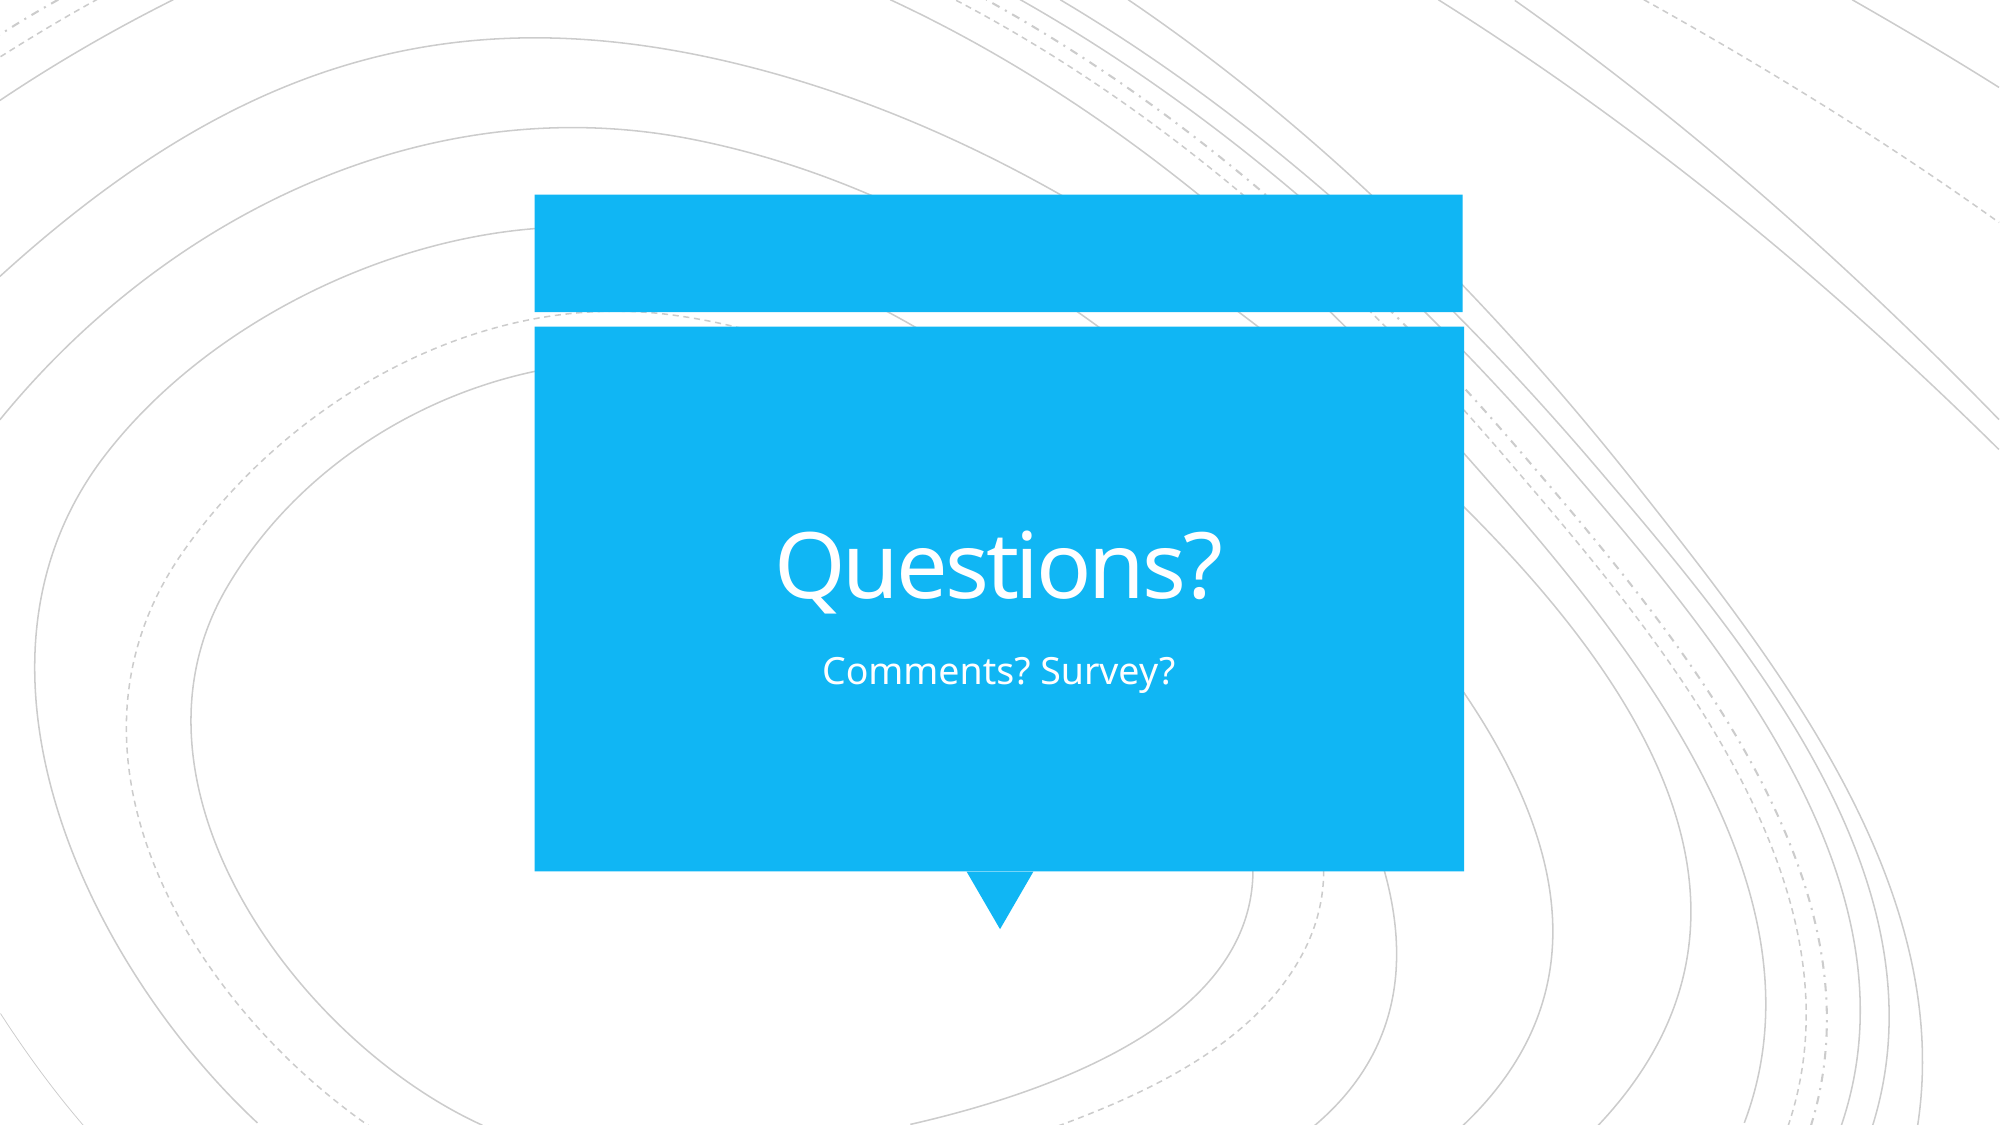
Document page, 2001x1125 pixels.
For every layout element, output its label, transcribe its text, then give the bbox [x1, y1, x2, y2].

list Comments? Survey? [548, 631, 1450, 859]
title Questions? [548, 340, 1450, 618]
